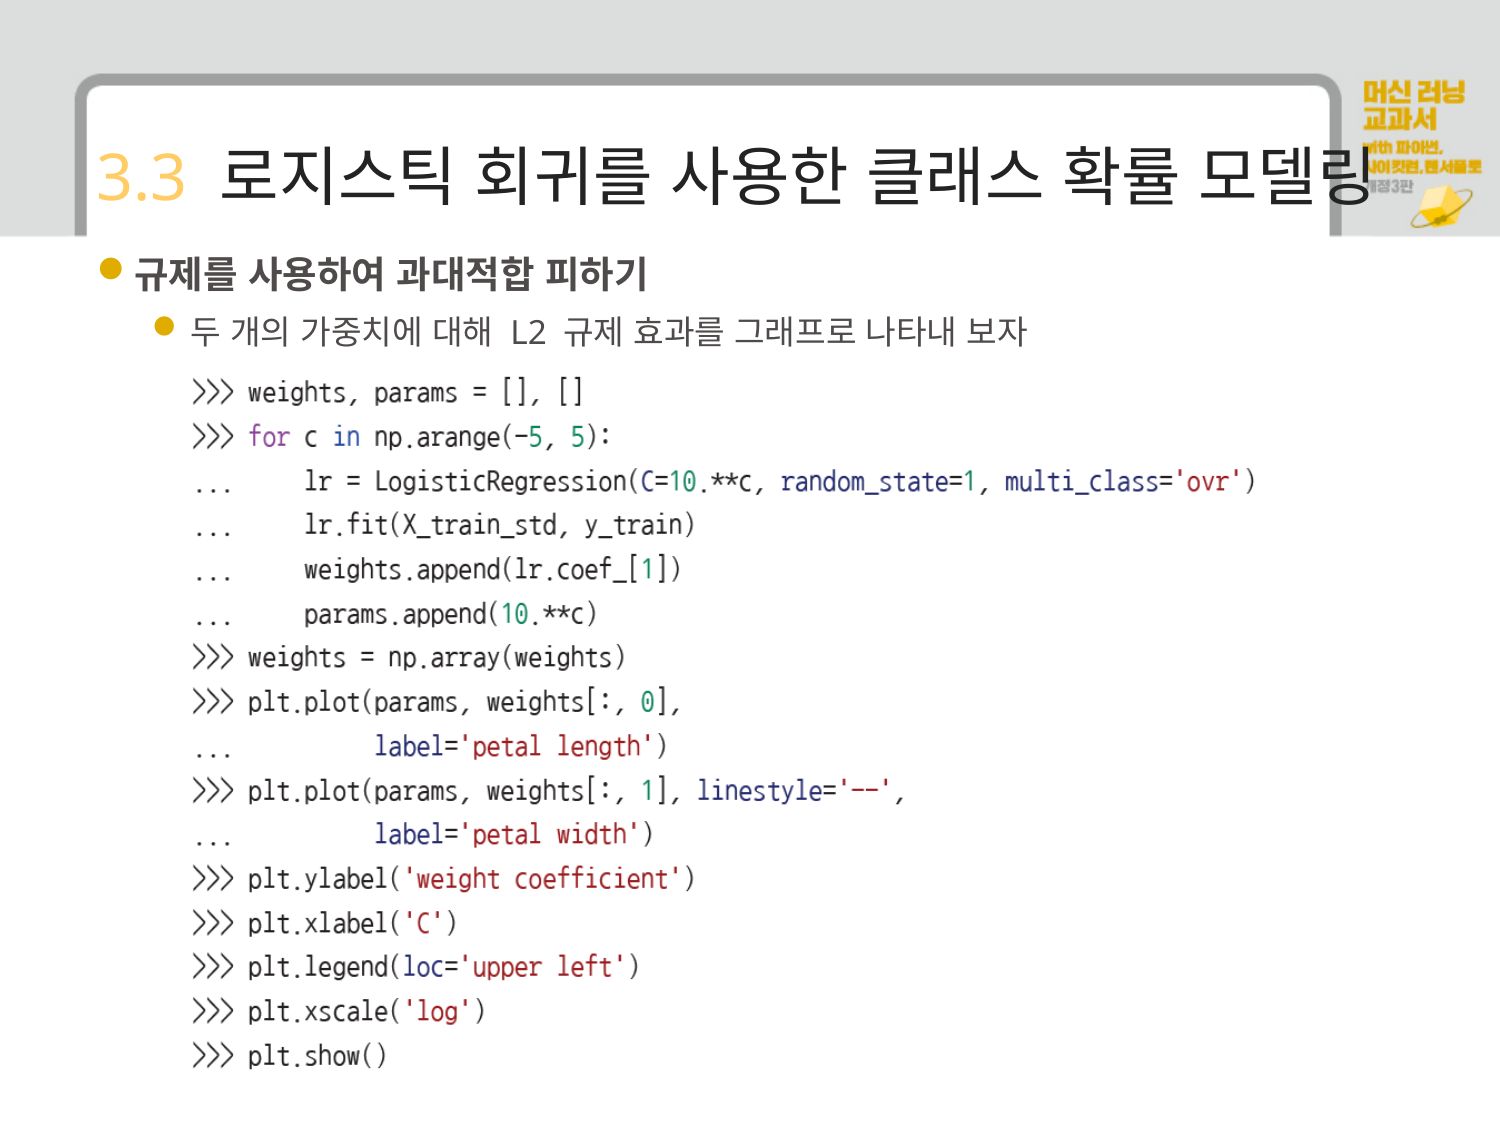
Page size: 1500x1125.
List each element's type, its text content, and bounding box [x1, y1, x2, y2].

title 3.3 로지스틱 회귀를 사용한 클래스 확률 모델링 [81, 90, 1412, 222]
list 규제를 사용하여 과대적합 피하기 두 개의 가중치에 대해 L2 규제 효과를 그래프로 나타내 보자 [81, 239, 1412, 1054]
picture [0, 0, 1500, 1125]
